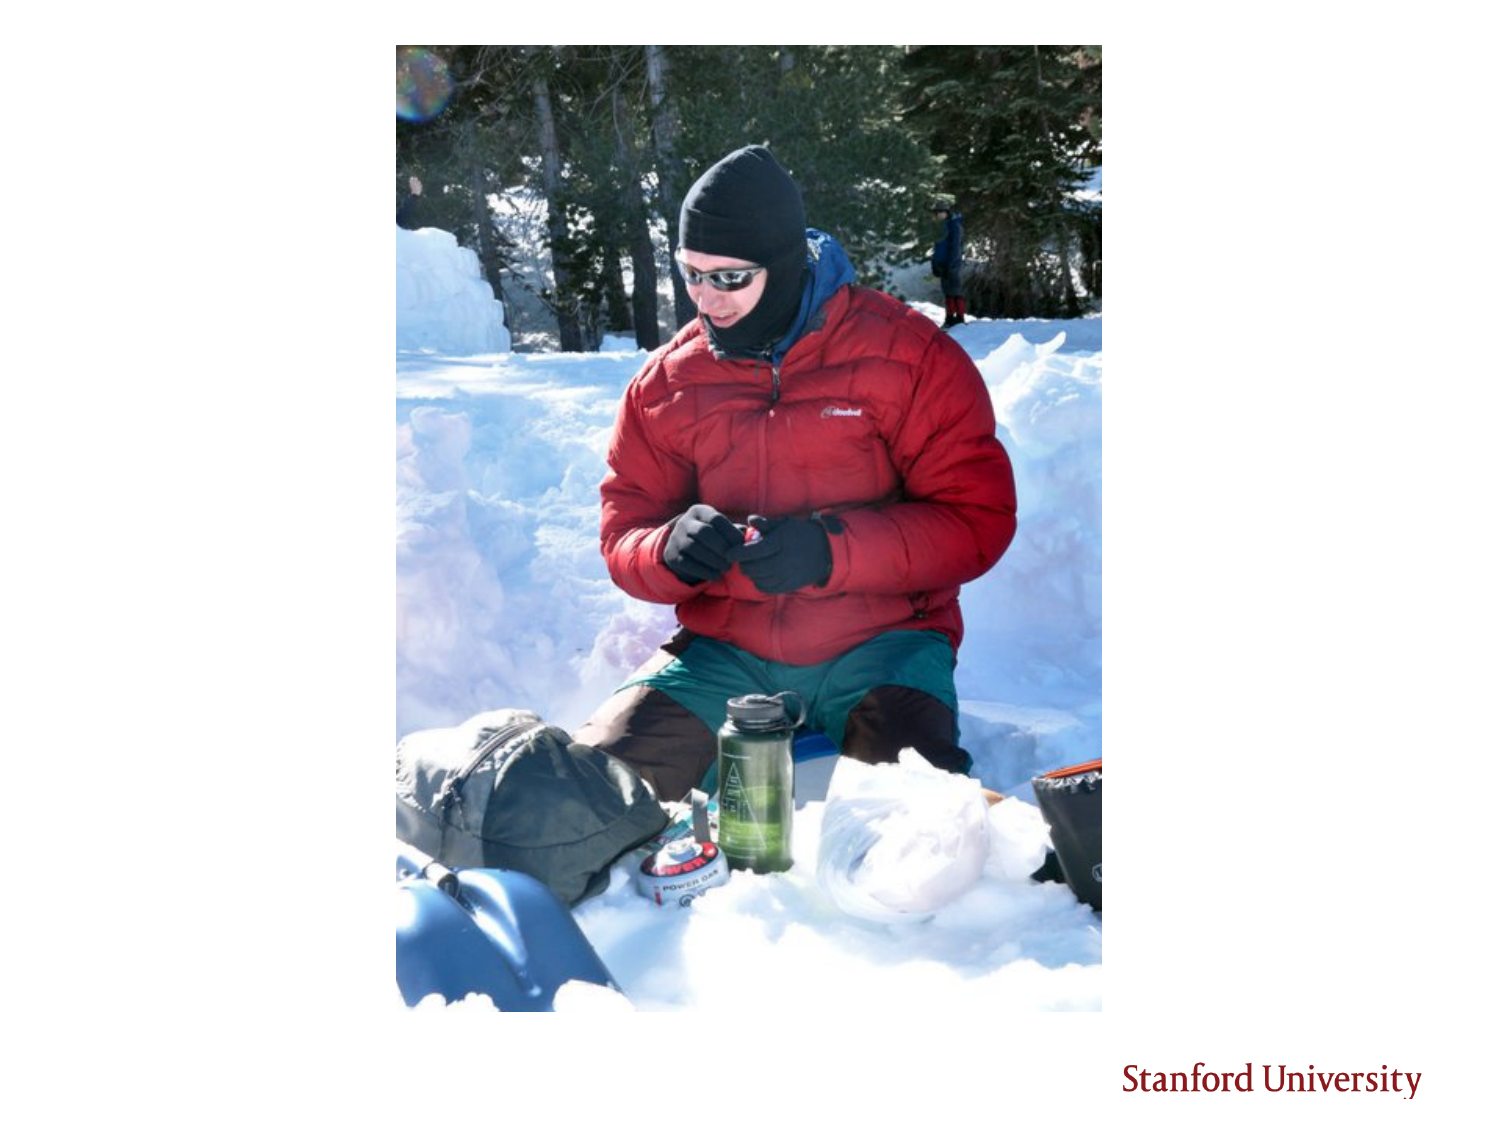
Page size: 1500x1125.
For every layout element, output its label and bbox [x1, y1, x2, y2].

picture [396, 44, 1102, 1012]
